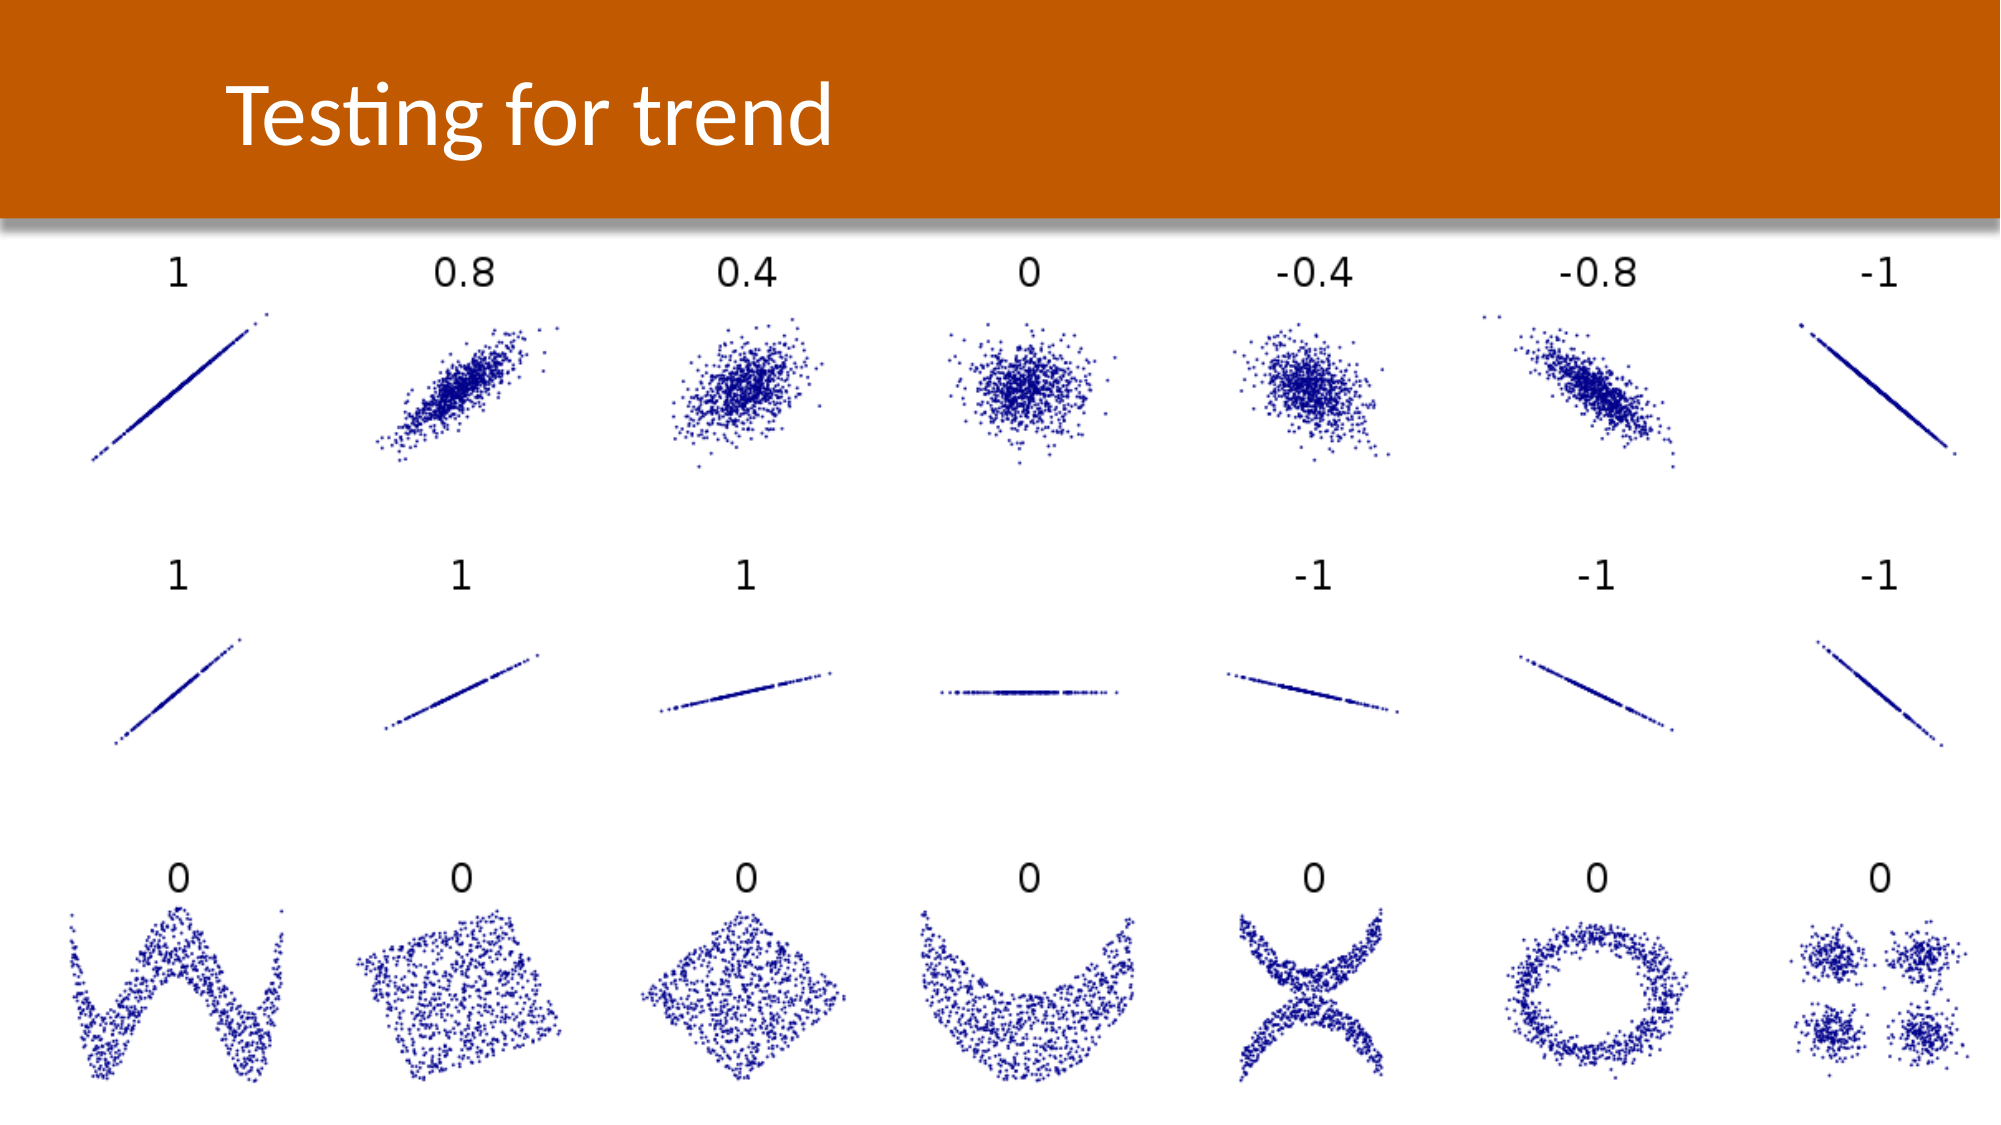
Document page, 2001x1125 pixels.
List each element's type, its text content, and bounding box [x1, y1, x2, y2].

text_box [0, 0, 2000, 219]
picture [7, 239, 1993, 1125]
text_box Testing for trend [210, 17, 2000, 201]
